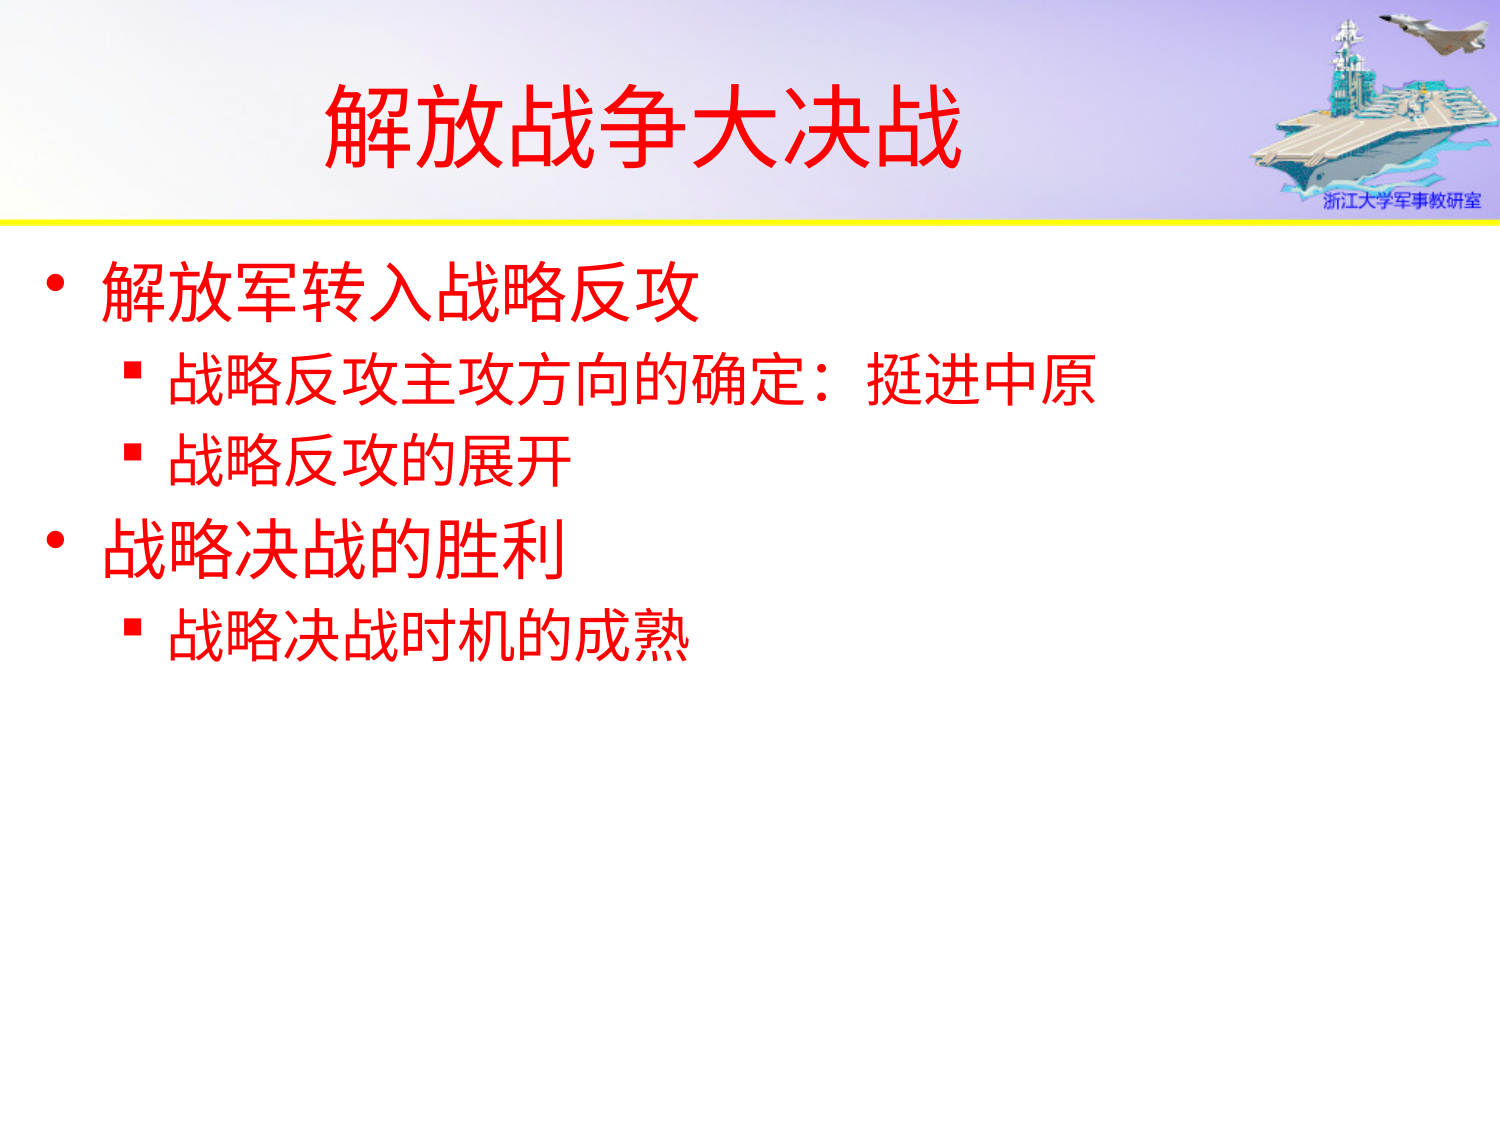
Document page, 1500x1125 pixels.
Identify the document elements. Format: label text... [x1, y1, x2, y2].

list 解放军转入战略反攻 战略反攻主攻方向的确定：挺进中原 战略反攻的展开 战略决战的胜利 战略决战时机的成熟 [29, 243, 1460, 1036]
picture [0, 0, 1500, 226]
title 解放战争大决战 [29, 30, 1259, 219]
